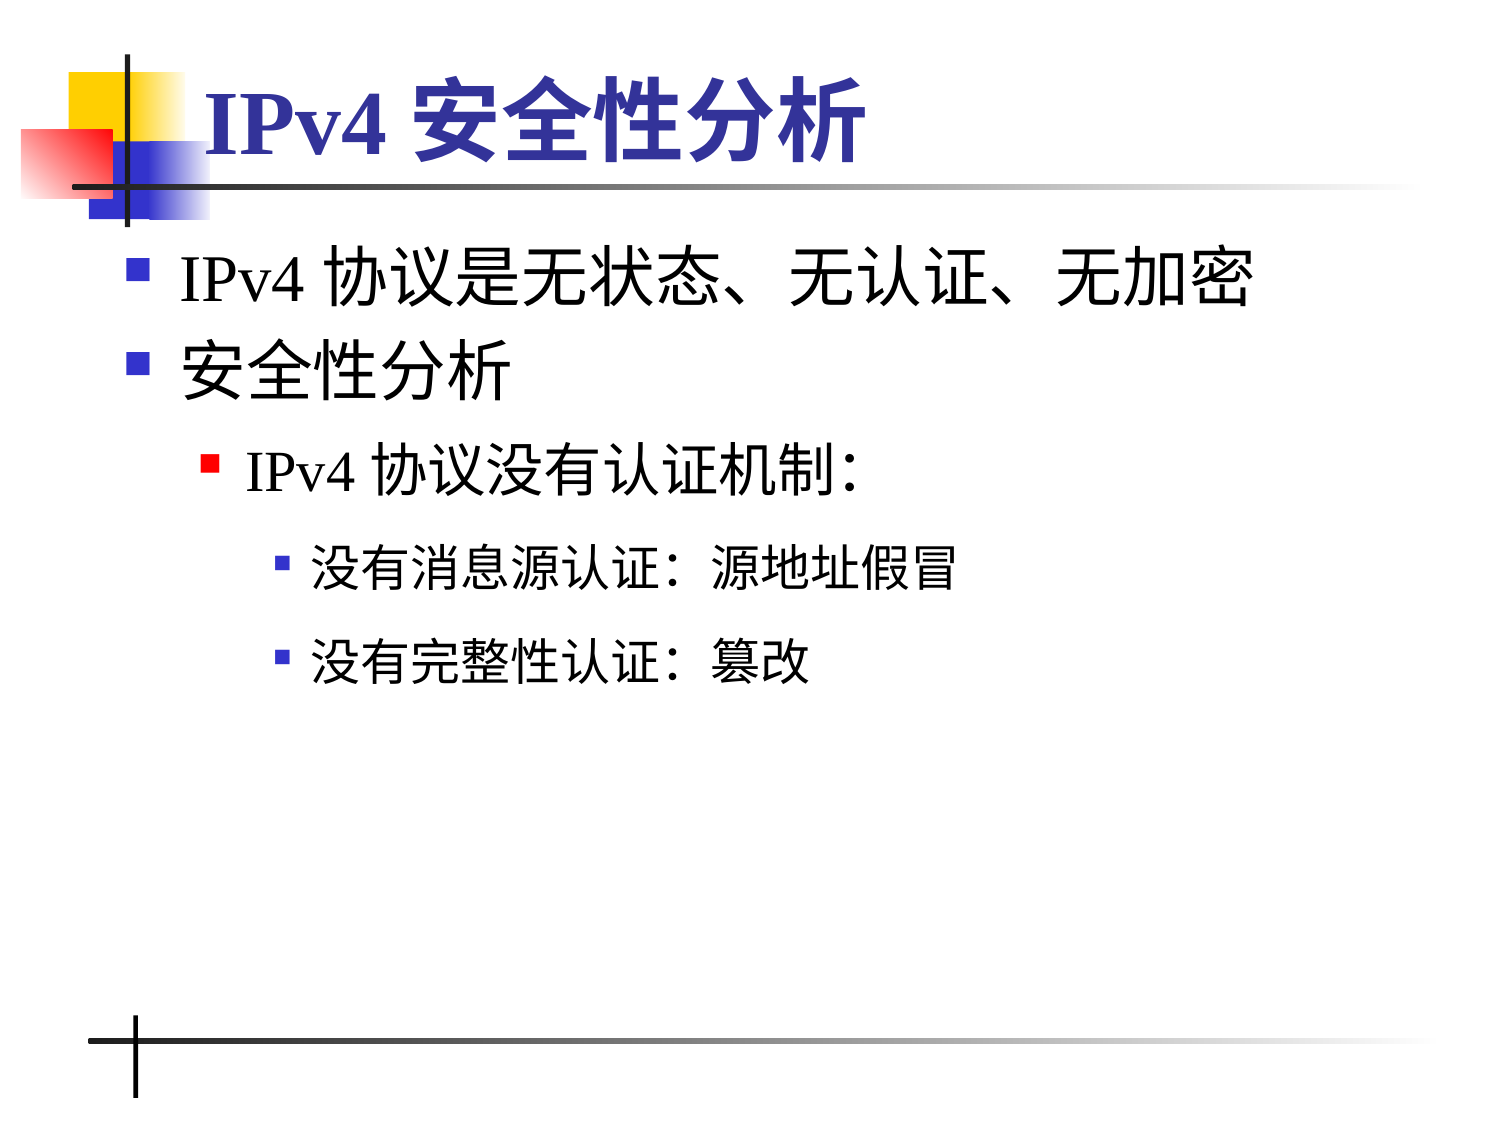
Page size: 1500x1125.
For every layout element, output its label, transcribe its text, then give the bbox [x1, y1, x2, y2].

title IPv4安全性分析 [188, 23, 1468, 181]
list IPv4协议是无状态、无认证、无加密 安全性分析 IPv4协议没有认证机制： 没有消息源认证：源地址假冒 没有完整性认证：篡改 [107, 213, 1384, 990]
